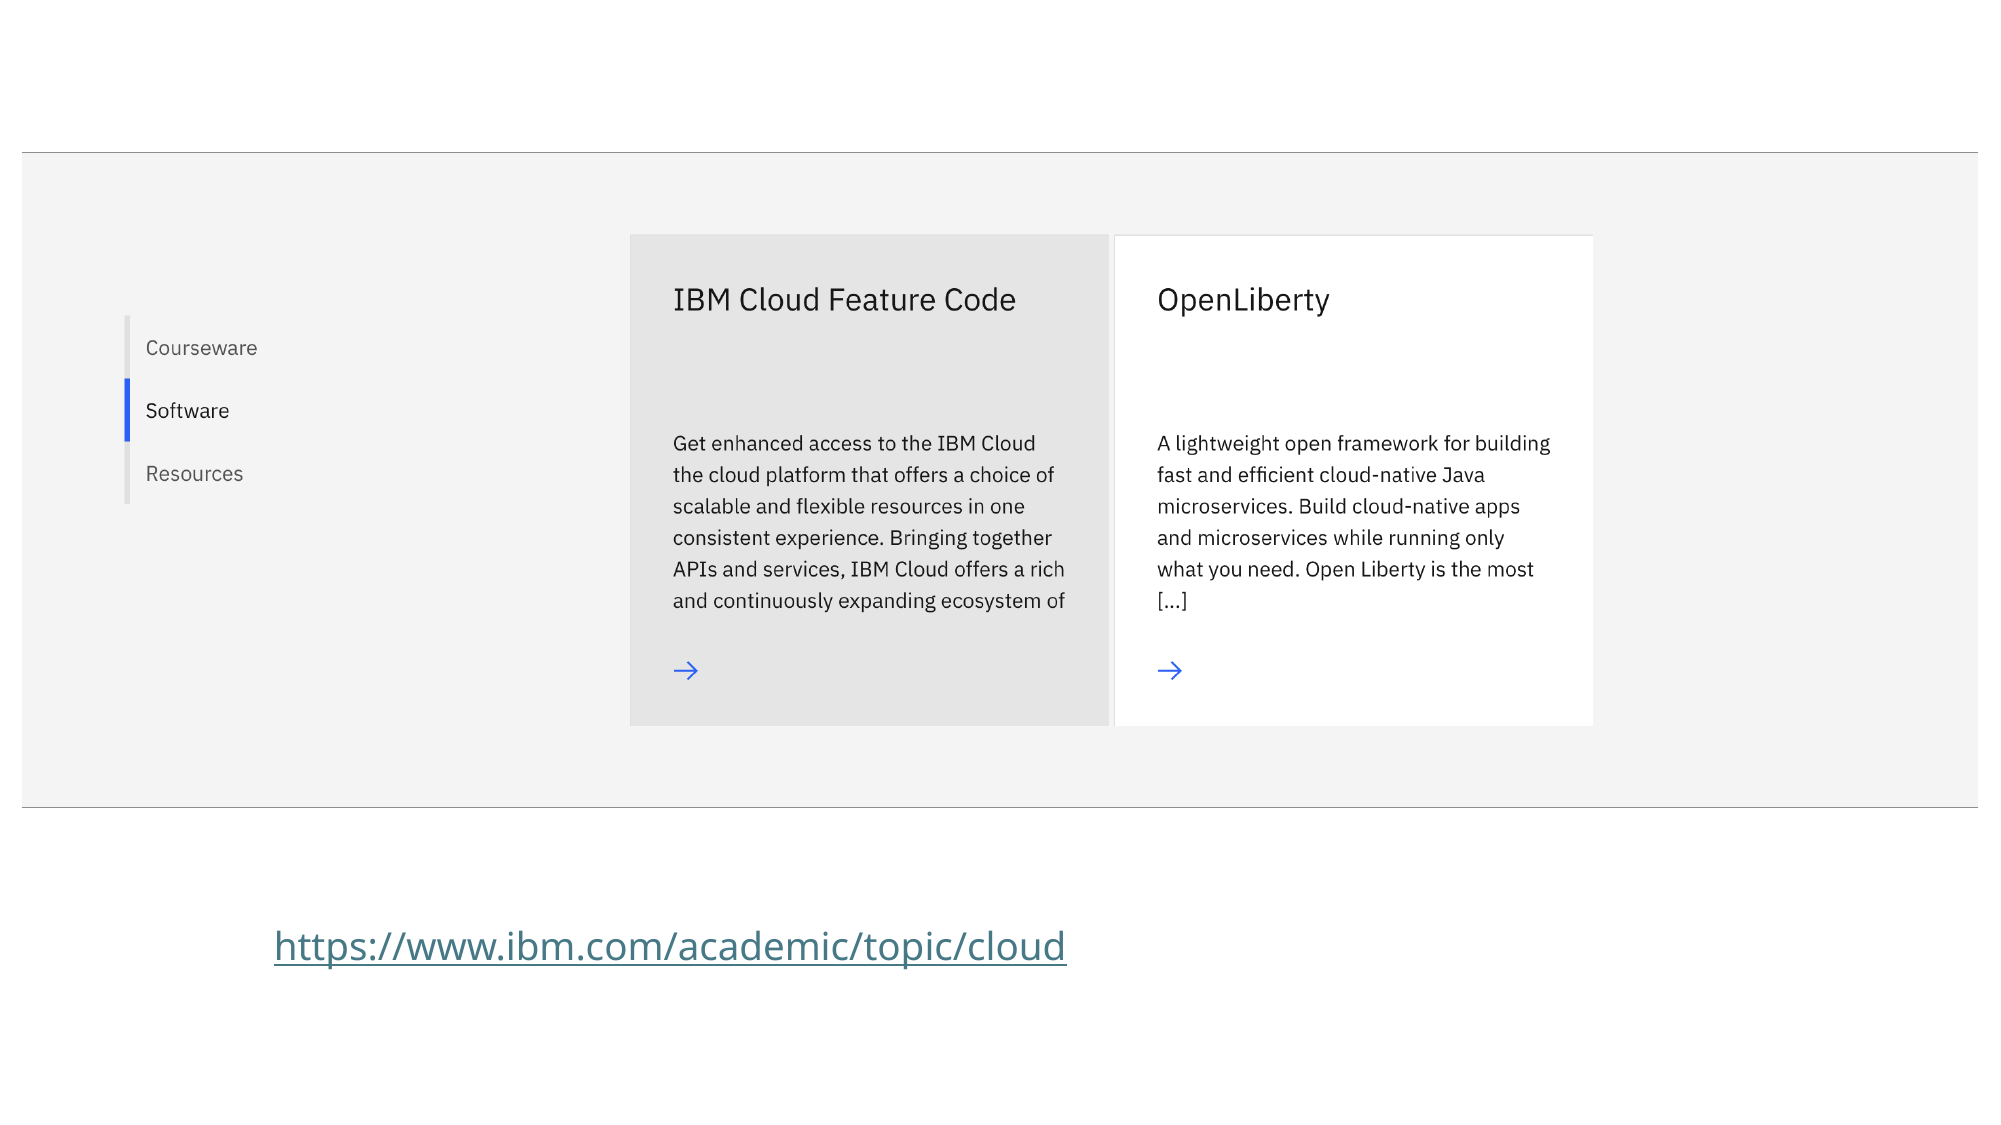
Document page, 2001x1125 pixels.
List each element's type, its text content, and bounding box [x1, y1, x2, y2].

picture [22, 104, 1978, 882]
title Go to https://www.ibm.com/academic/topic/cloud and software section. Click on “IBM Cloud Feature Code” [105, 914, 1895, 1020]
